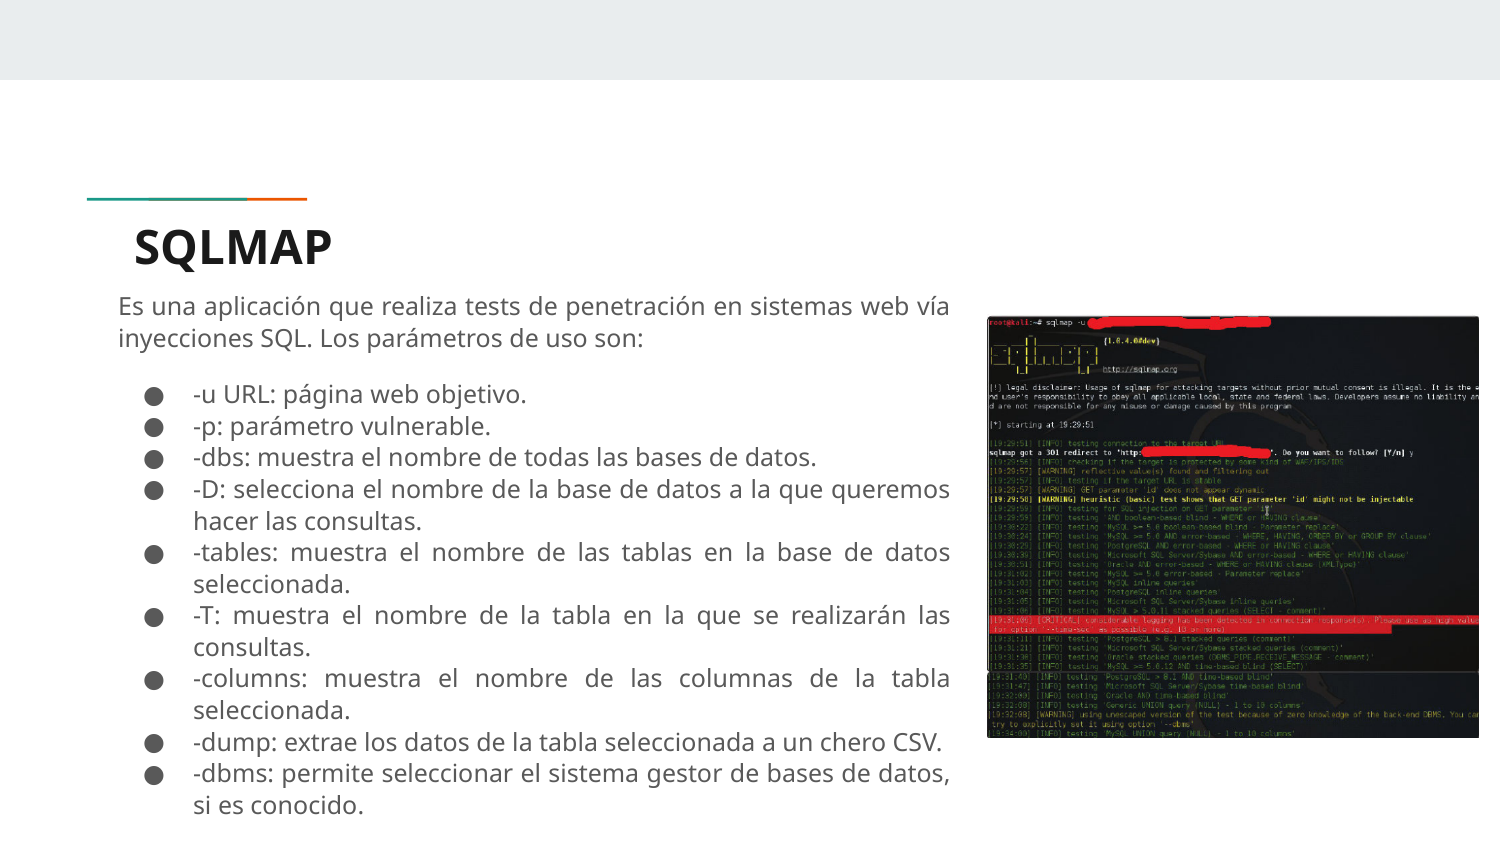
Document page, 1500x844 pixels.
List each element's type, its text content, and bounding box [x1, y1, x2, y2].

picture [987, 314, 1479, 739]
title SQLMAP [119, 202, 1381, 290]
list Es una aplicación que realiza tests de penetración en sistemas web vía inyecciones SQL. Los parámetros de uso son: -u URL: página web objetivo. -p: parámetro vulnerable. -dbs: muestra el nombre de todas las bases de datos. -D: selecciona el nombre de la base de datos a la que queremos hacer las consultas. -tables: muestra el nombre de las tablas en la base de datos seleccionada. -T: muestra el nombre de la tabla en la que se realizarán las consultas. -columns: muestra el nombre de las columnas de la tabla seleccionada. -dump: extrae los datos de la tabla seleccionada a un chero CSV. -dbms: permite seleccionar el sistema gestor de bases de datos, si es conocido. [103, 273, 968, 831]
